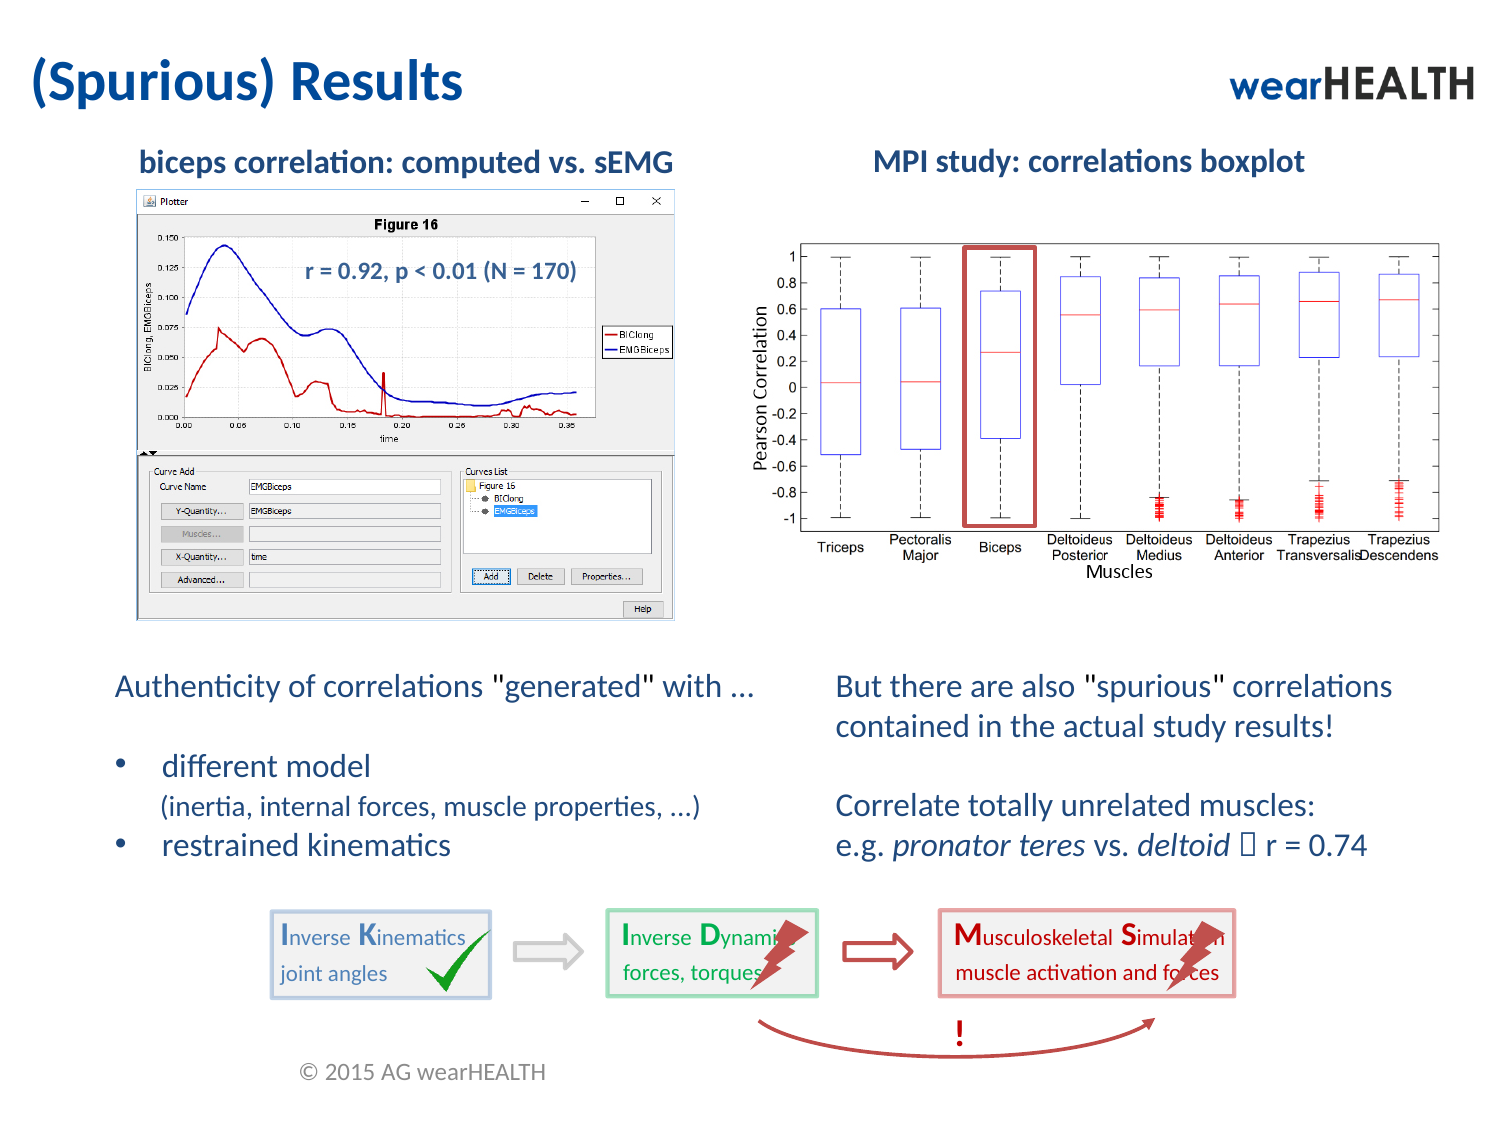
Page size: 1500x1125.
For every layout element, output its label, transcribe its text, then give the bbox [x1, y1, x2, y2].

text_box MPI study: correlations boxplot [858, 131, 1340, 187]
title (Spurious) Results [0, 0, 1247, 143]
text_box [136, 188, 693, 621]
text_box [265, 904, 1259, 1063]
text_box biceps correlation: computed vs. sEMG [123, 132, 705, 188]
text_box But there are also "spurious" correlations contained in the actual study results! Correlate totally unrelated muscles: e.g. pronator teres vs. deltoid  r = 0.74 [820, 656, 1468, 951]
picture [1247, 29, 1500, 139]
picture [742, 224, 1465, 580]
text_box Authenticity of correlations "generated" with ... different model (inertia, internal forces, muscle properties, ...) restrained kinematics [100, 656, 780, 951]
